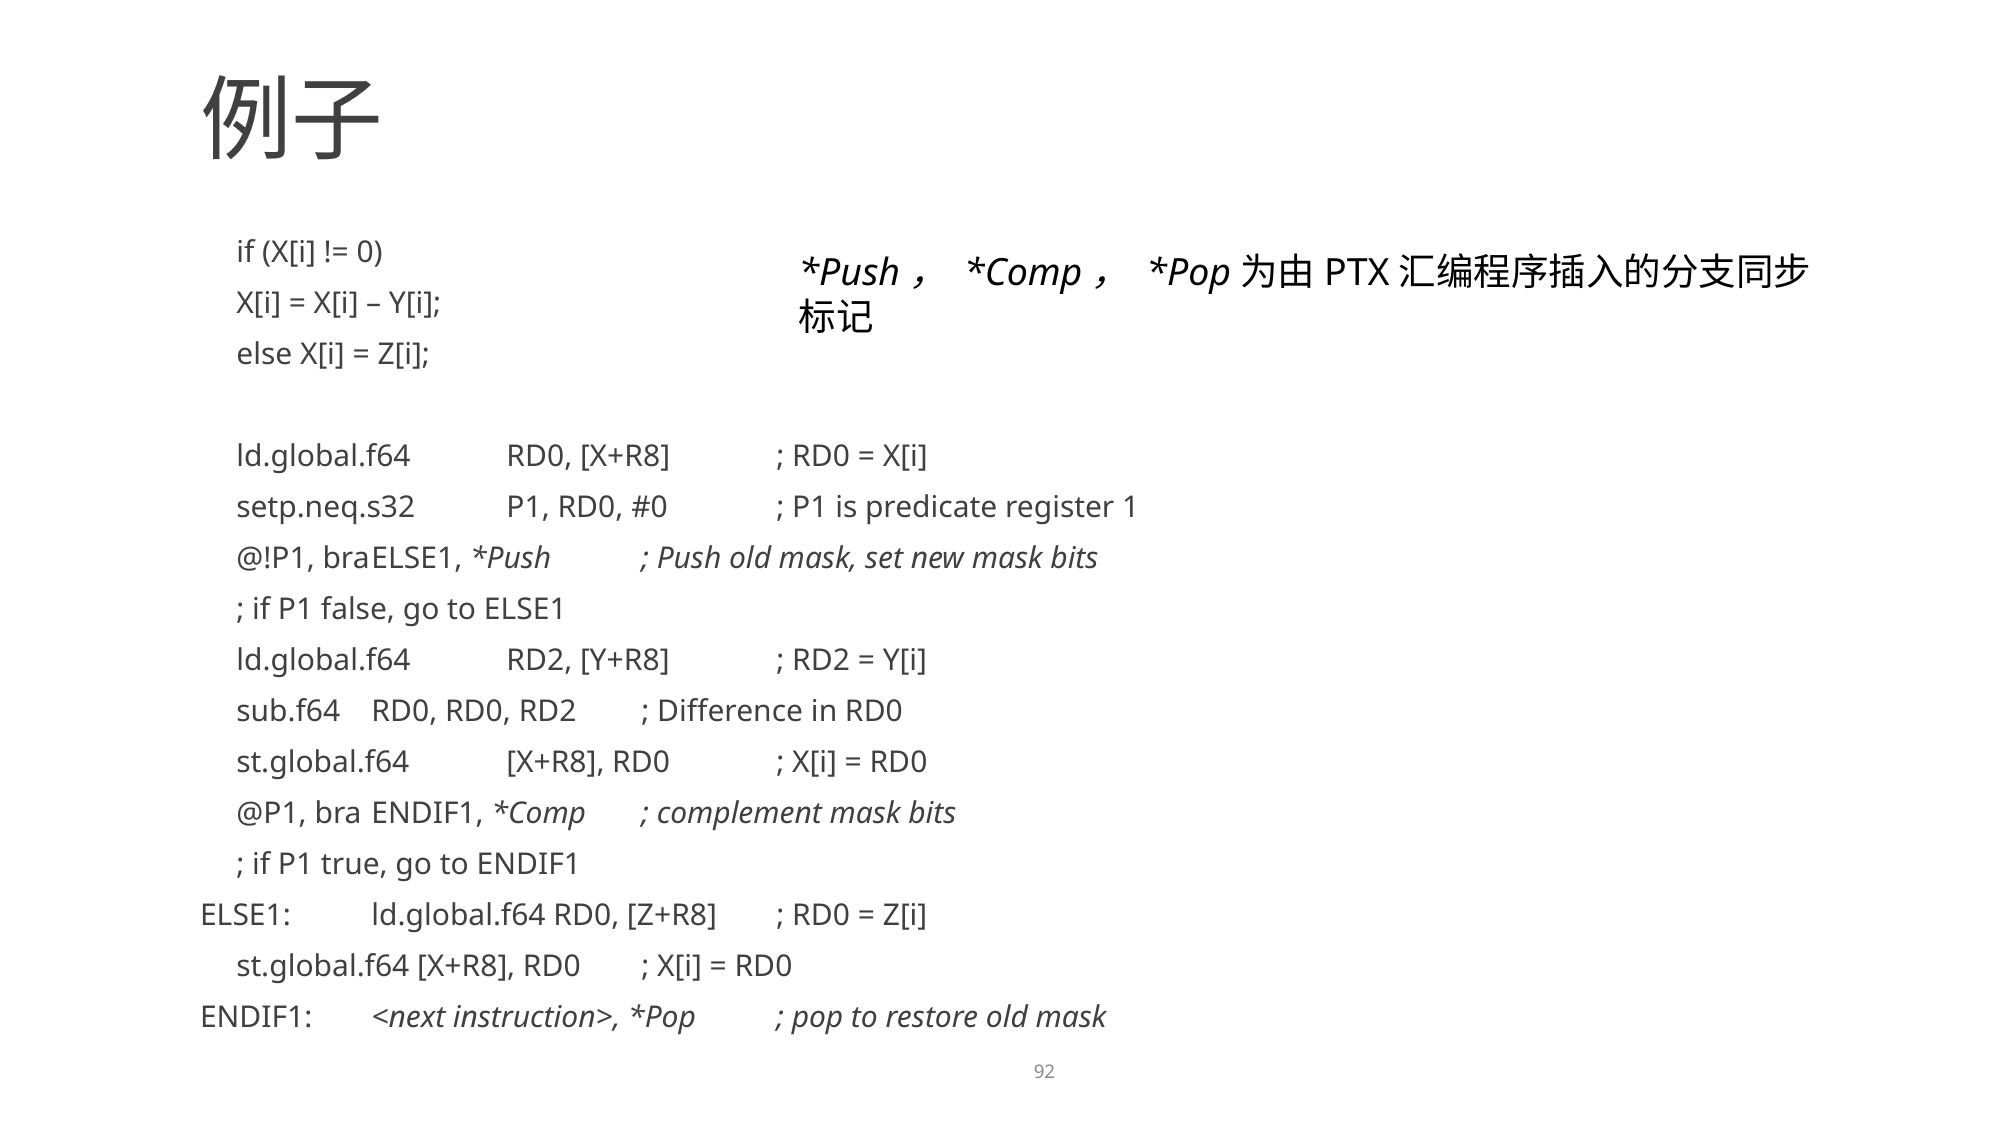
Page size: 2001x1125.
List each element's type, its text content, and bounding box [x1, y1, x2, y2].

title 例子 [185, 14, 706, 229]
list if (X[i] != 0) X[i] = X[i] – Y[i]; else X[i] = Z[i]; ld.global.f64 RD0, [X+R8] ; RD0 = X[i] setp.neq.s32 P1, RD0, #0 ; P1 is predicate register 1 @!P1, bra ELSE1, *Push ; Push old mask, set new mask bits ; if P1 false, go to ELSE1 ld.global.f64 RD2, [Y+R8] ; RD2 = Y[i] sub.f64 RD0, RD0, RD2 ; Difference in RD0 st.global.f64 [X+R8], RD0 ; X[i] = RD0 @P1, bra ENDIF1, *Comp ; complement mask bits ; if P1 true, go to ENDIF1 ELSE1: ld.global.f64 RD0, [Z+R8] ; RD0 = Z[i] st.global.f64 [X+R8], RD0 ; X[i] = RD0 ENDIF1: <next instruction>, *Pop ; pop to restore old mask [185, 229, 1911, 1044]
slide_number 92 [908, 1044, 1071, 1103]
text_box *Push， *Comp， *Pop为由PTX汇编程序插入的分支同步标记 [783, 240, 1863, 346]
